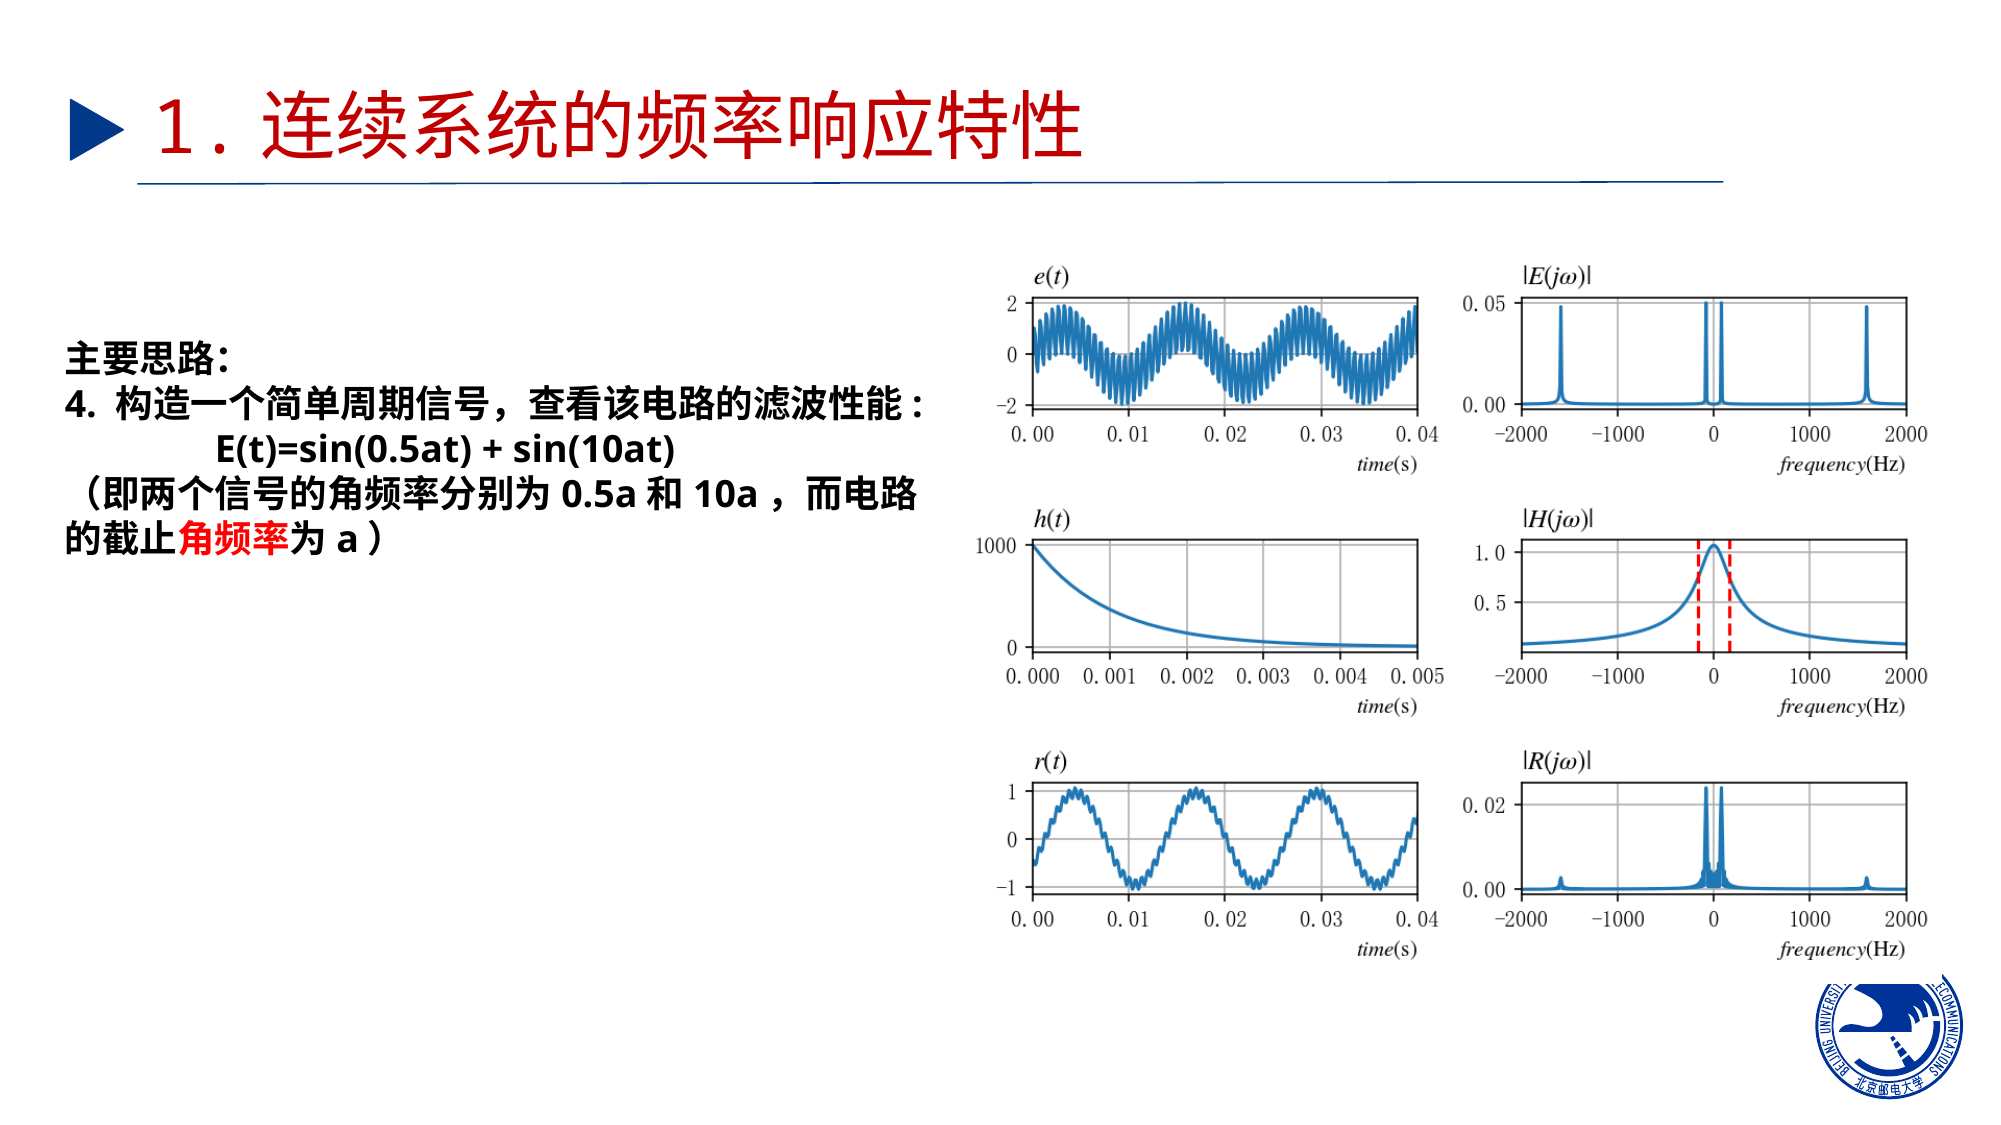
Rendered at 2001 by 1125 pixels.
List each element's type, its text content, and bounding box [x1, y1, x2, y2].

text_box 主要思路： 4. 构造一个简单周期信号，查看该电路的滤波性能: E(t)=sin(0.5at) + sin(10at) （即两个信号的角频率分别为0.5a和10a，而电路的截止角频率为a） [49, 327, 946, 568]
title 1.连续系统的频率响应特性 [137, 47, 1863, 211]
picture [965, 256, 1942, 984]
